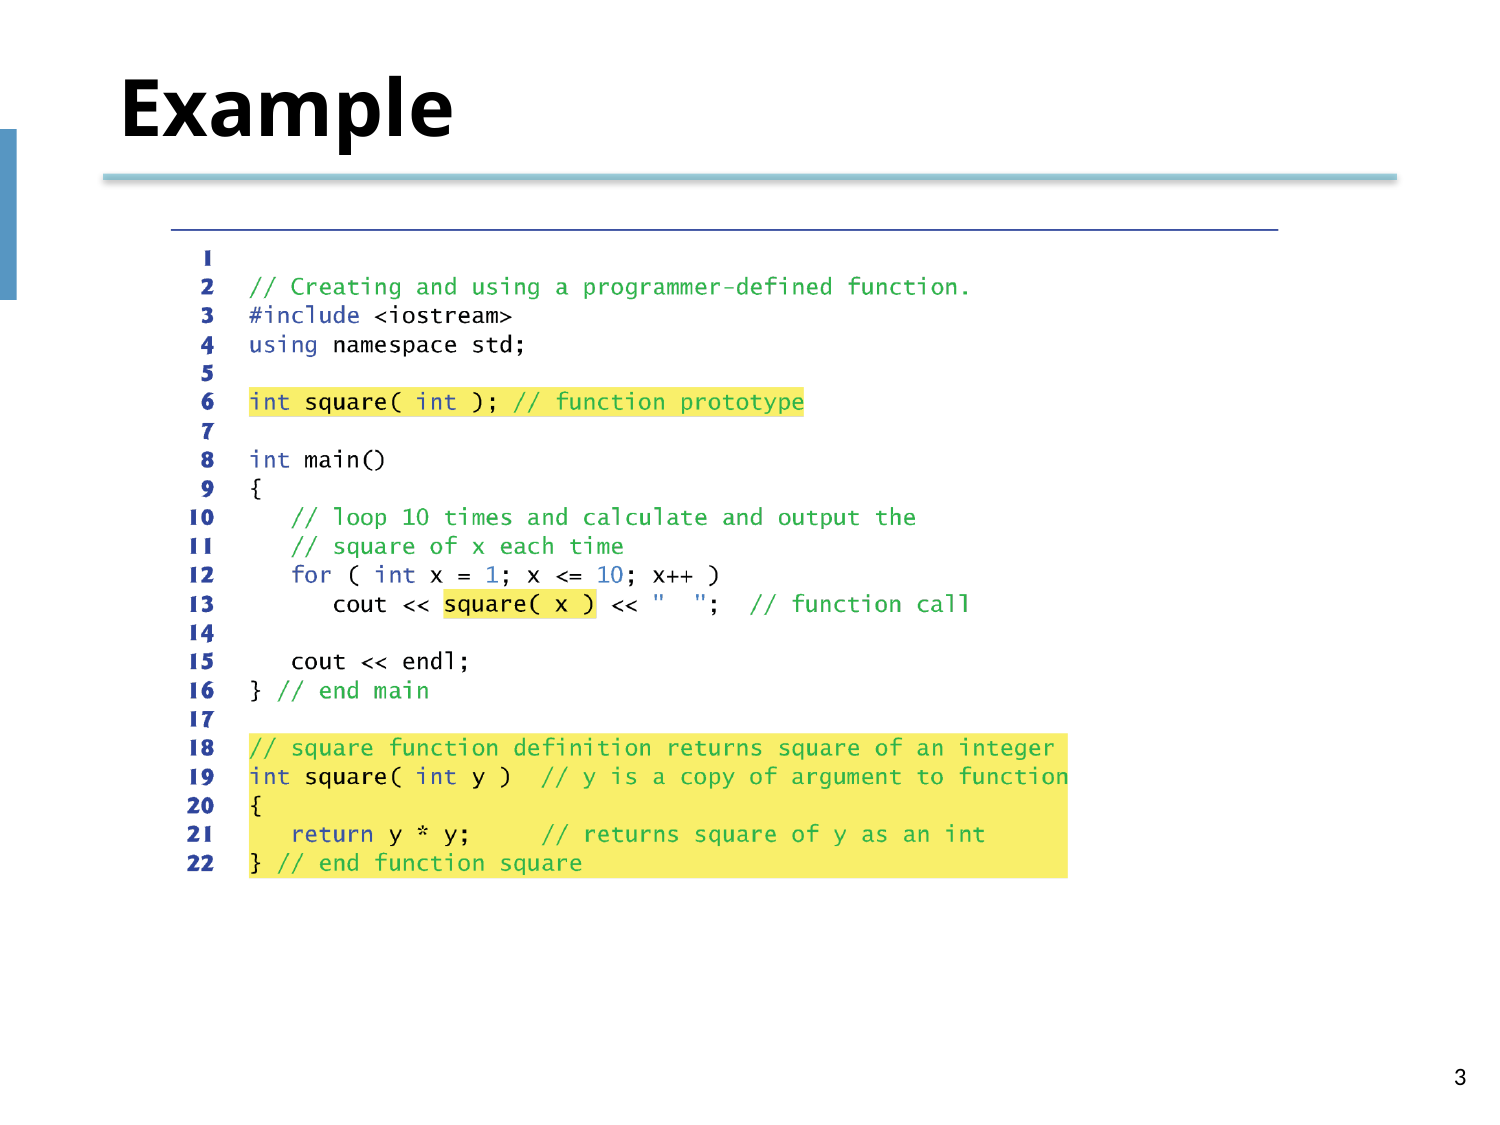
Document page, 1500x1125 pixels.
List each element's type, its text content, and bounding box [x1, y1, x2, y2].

picture [157, 219, 1342, 886]
title Example [103, 25, 1397, 185]
slide_number 3 [1131, 1045, 1482, 1106]
